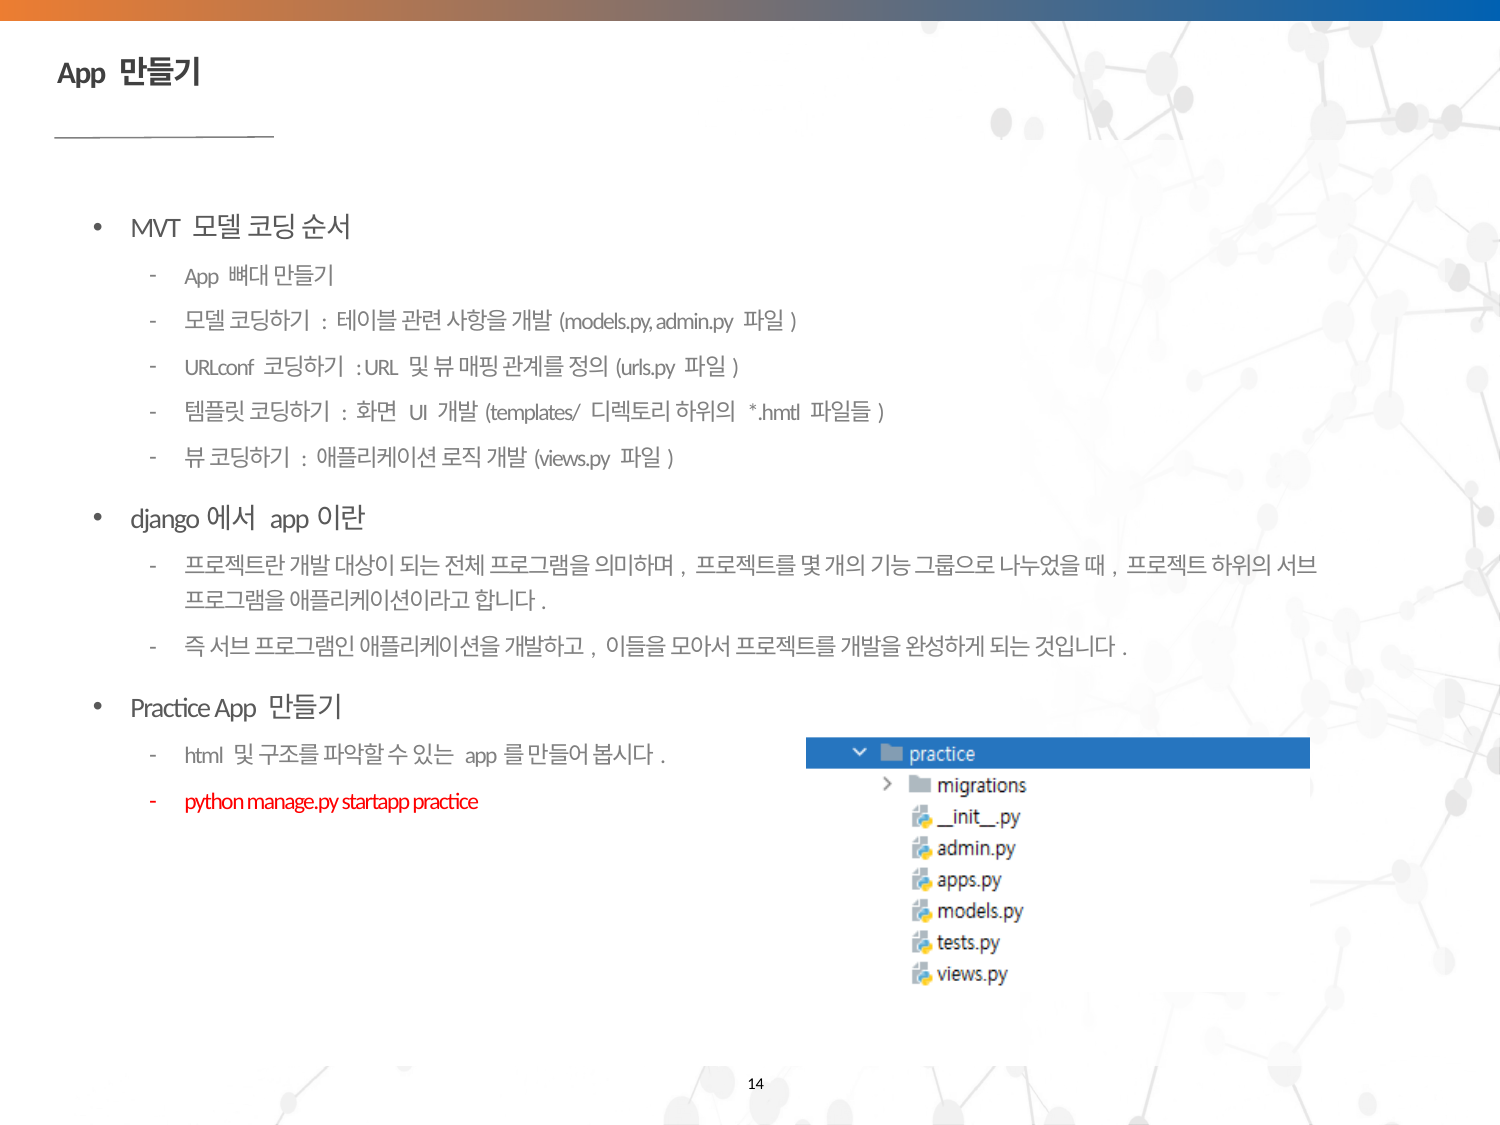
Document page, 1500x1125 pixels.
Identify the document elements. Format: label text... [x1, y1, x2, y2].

title App 만들기 [42, 49, 872, 117]
picture [806, 736, 1310, 992]
slide_number 14 [586, 1065, 925, 1125]
list MVT 모델 코딩 순서 App 뼈대 만들기 모델 코딩하기 : 테이블 관련 사항을 개발(models.py, admin.py 파일) URLconf 코딩하기 : URL 및 뷰 매핑 관계를 정의(urls.py 파일) 템플릿 코딩하기 : 화면 UI 개발(templates/ 디렉토리 하위의 *.hmtl 파일들) 뷰 코딩하기 : 애플리케이션 로직 개발(views.py 파일) django에서 app이란 프로젝트란 개발 대상이 되는 전체 프로그램을 의미하며, 프로젝트를 몇 개의 기능 그룹으로 나누었을 때, 프로젝트 하위의 서브 프로그램을 애플리케이션이라고 합니다. 즉 서브 프로그램인 애플리케이션을 개발하고, 이들을 모아서 프로젝트를 개발을 완성하게 되는 것입니다. Practice App 만들기 html 및 구조를 파악할 수 있는 app를 만들어 봅시다. python manage.py startapp practice [78, 193, 1433, 1035]
